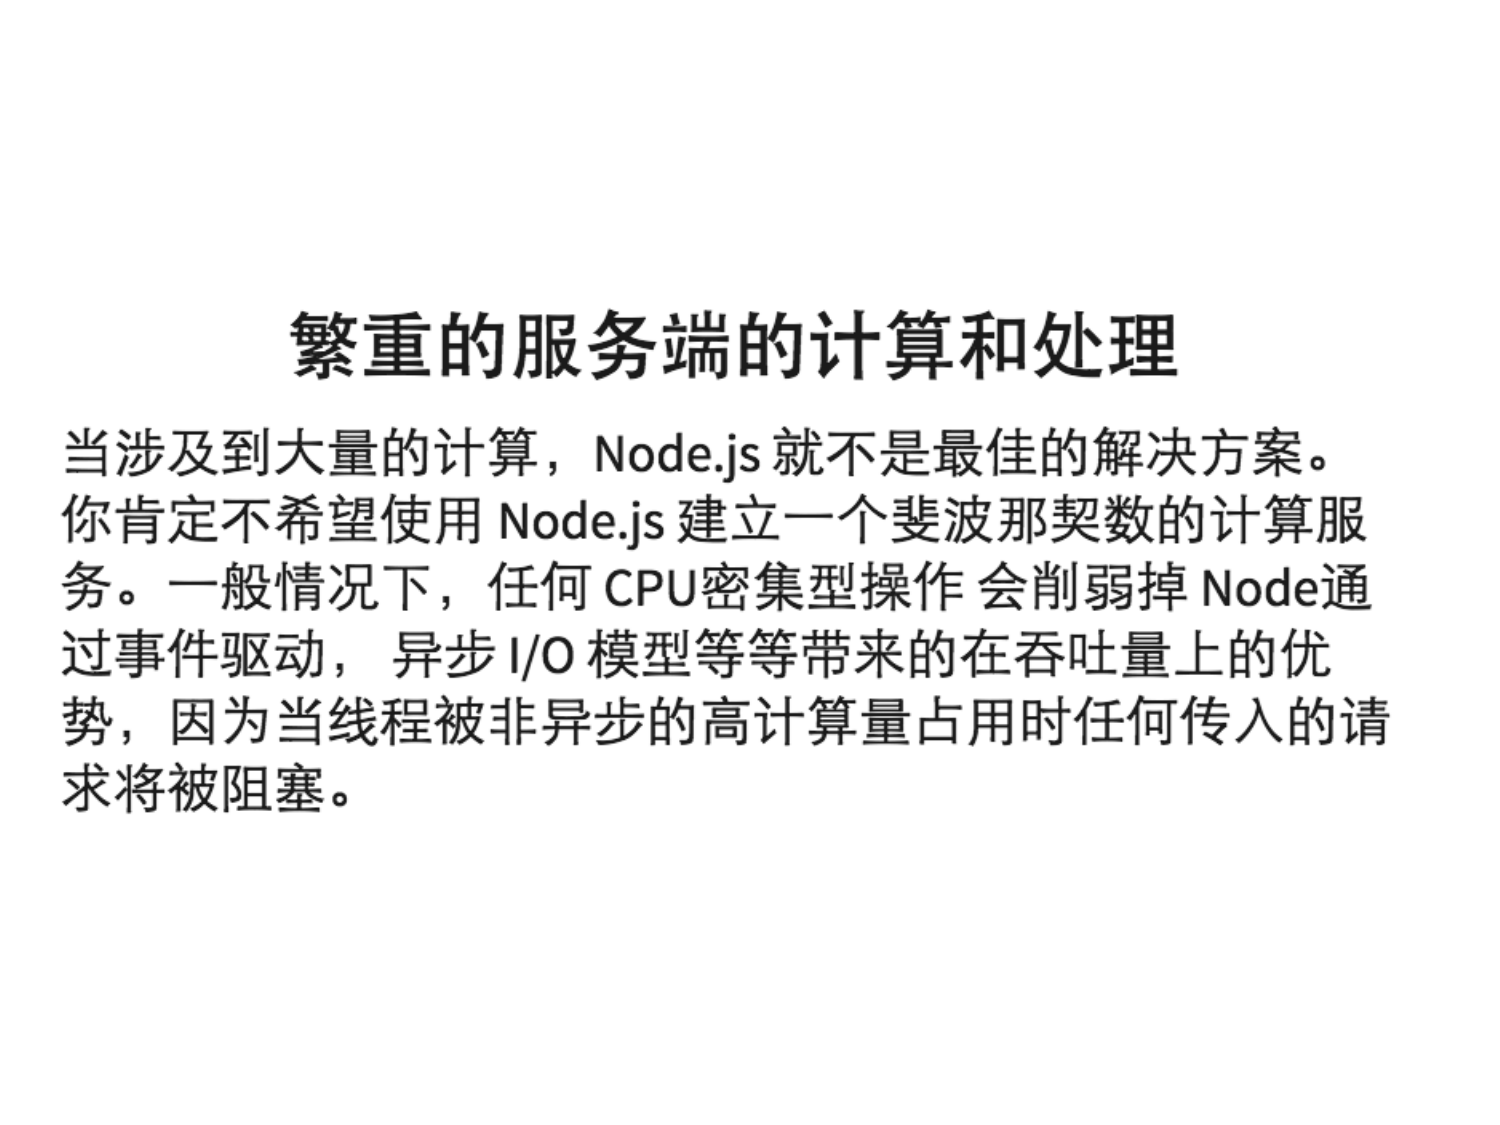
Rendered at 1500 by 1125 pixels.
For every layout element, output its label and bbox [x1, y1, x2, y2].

picture [0, 205, 1500, 915]
